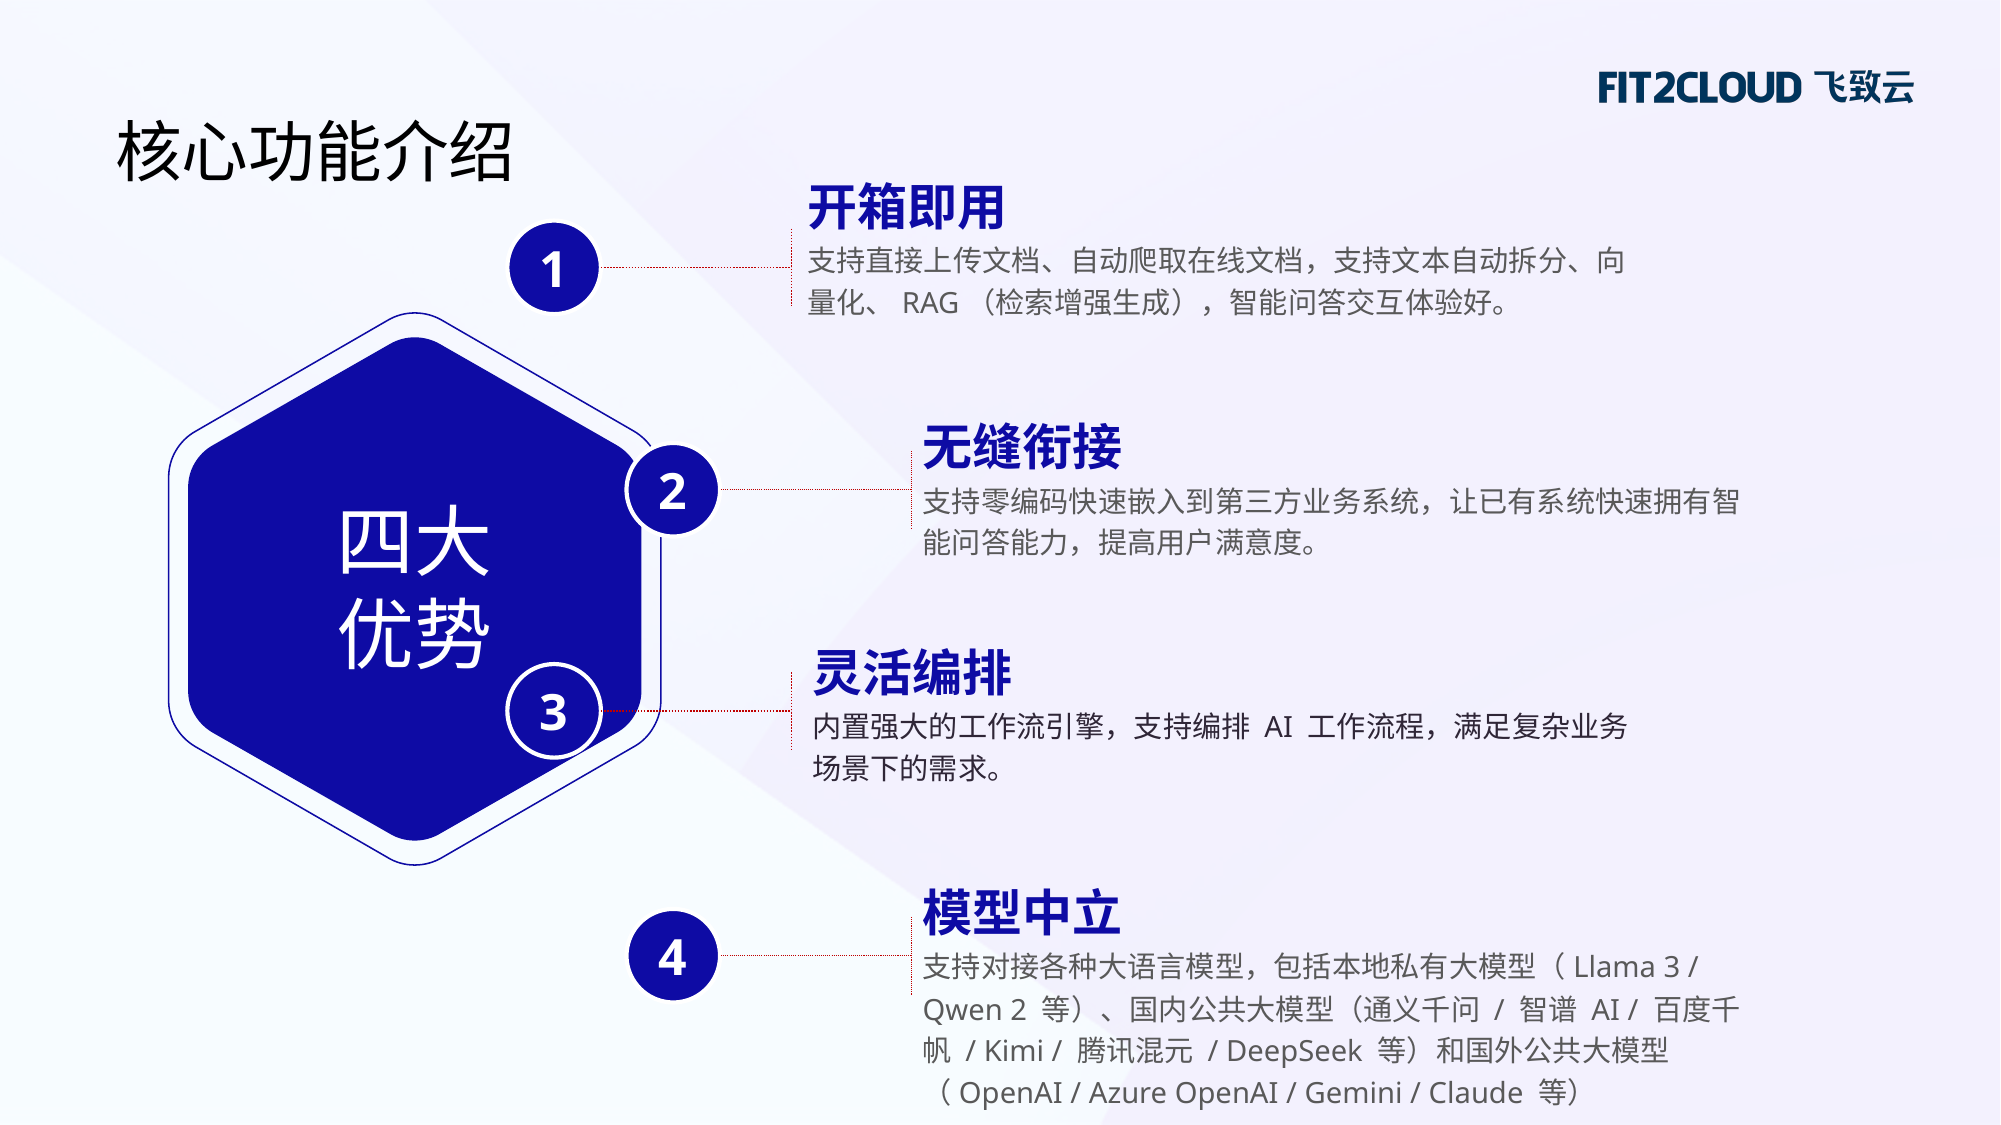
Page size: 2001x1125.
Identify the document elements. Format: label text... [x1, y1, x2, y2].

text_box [600, 672, 792, 750]
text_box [600, 228, 792, 307]
text_box 3 [507, 664, 600, 758]
text_box 灵活编排 内置强大的工作流引擎，支持编排 AI 工作流程，满足复杂业务场景下的需求。 [812, 629, 1651, 786]
text_box 核心功能介绍 [100, 96, 1900, 213]
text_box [626, 869, 1762, 1113]
text_box [168, 312, 661, 866]
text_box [626, 403, 1762, 562]
text_box 1 [507, 220, 600, 315]
text_box 开箱即用 支持直接上传文档、自动爬取在线文档，支持文本自动拆分、向量化、RAG（检索增强生成），智能问答交互体验好。 [807, 163, 1646, 320]
picture [1599, 70, 1914, 104]
